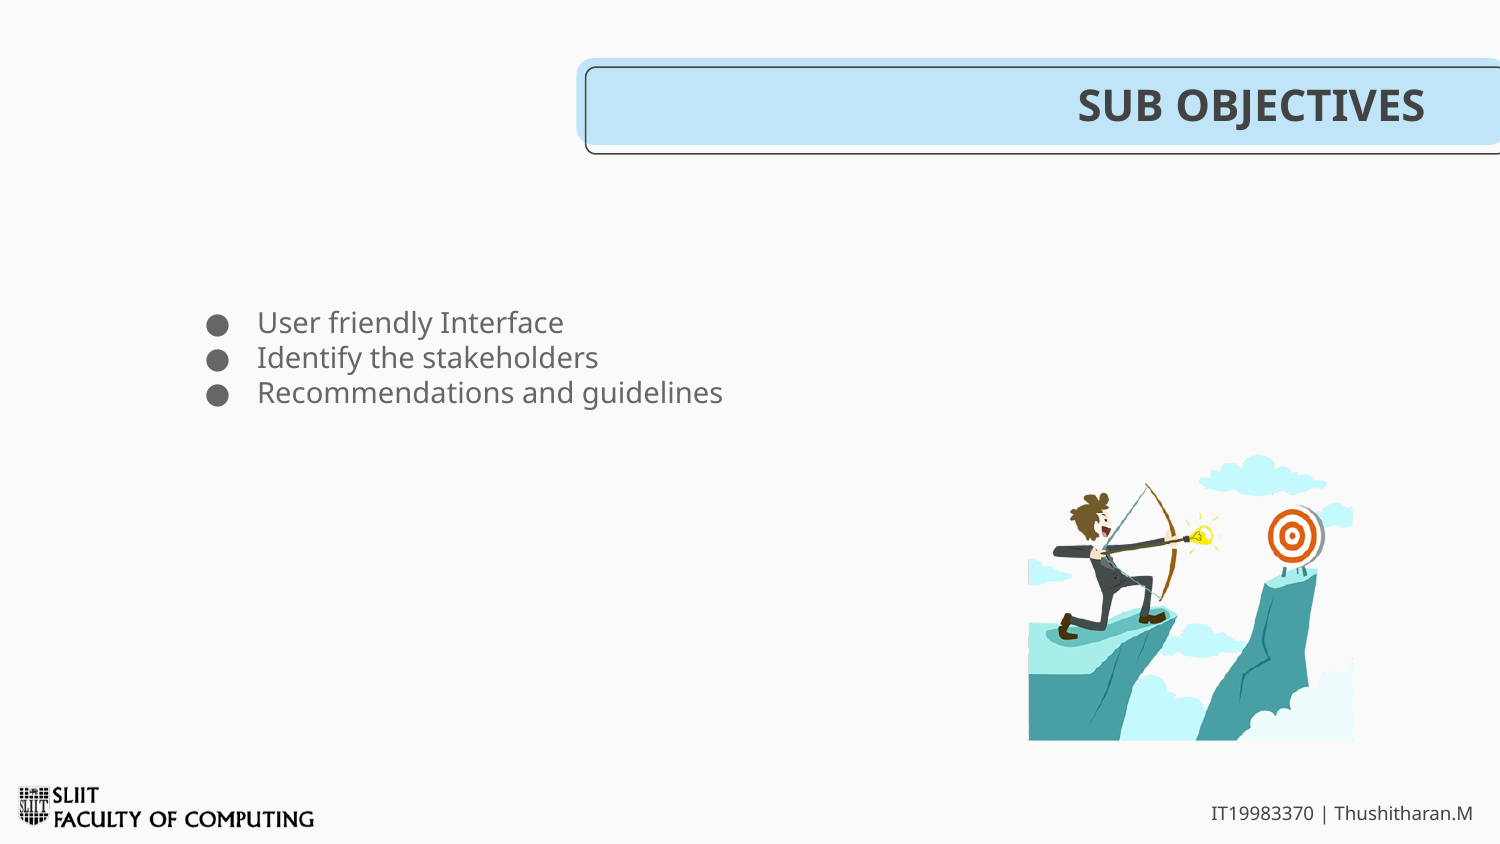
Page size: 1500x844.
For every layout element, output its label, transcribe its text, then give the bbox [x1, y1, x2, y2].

picture [0, 769, 342, 841]
text_box IT19983370 | Thushitharan.M [1007, 790, 1500, 836]
picture [917, 427, 1463, 766]
text_box User friendly Interface Identify the stakeholders Recommendations and guidelines [167, 289, 906, 460]
title SUB OBJECTIVES [606, 62, 1441, 142]
